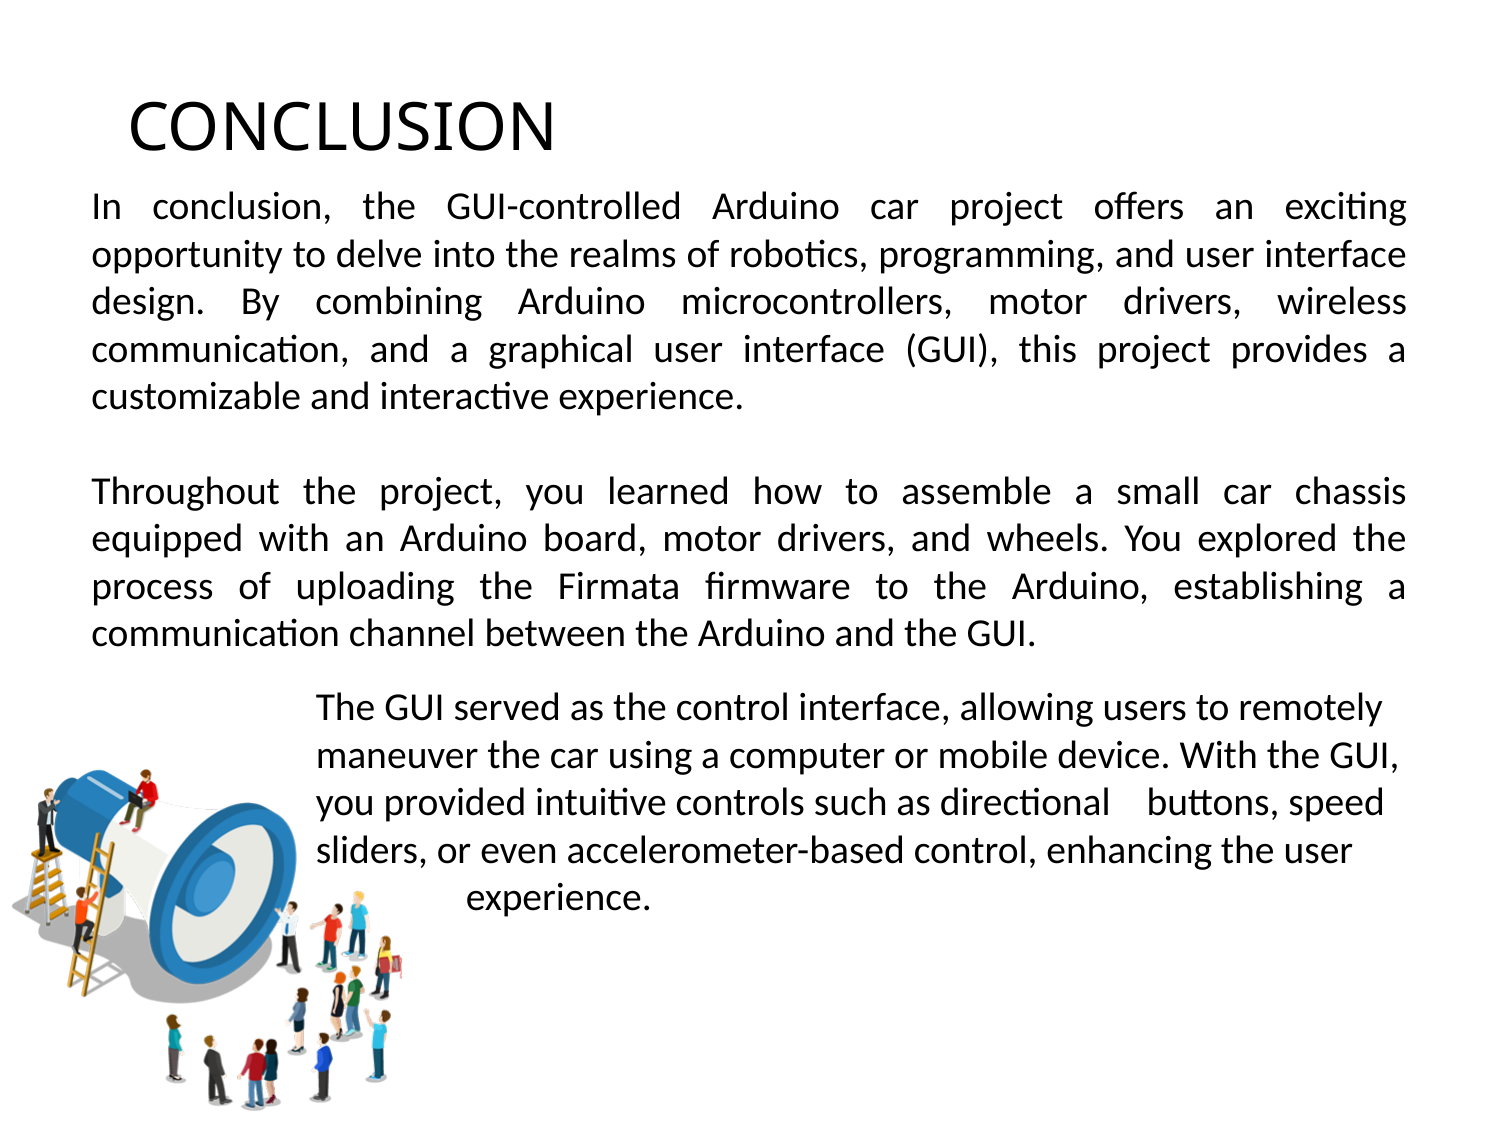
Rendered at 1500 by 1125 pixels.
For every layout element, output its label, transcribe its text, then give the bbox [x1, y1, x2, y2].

text_box In conclusion, the GUI-controlled Arduino car project offers an exciting opportunity to delve into the realms of robotics, programming, and user interface design. By combining Arduino microcontrollers, motor drivers, wireless communication, and a graphical user interface (GUI), this project provides a customizable and interactive experience. Throughout the project, you learned how to assemble a small car chassis equipped with an Arduino board, motor drivers, and wheels. You explored the process of uploading the Firmata firmware to the Arduino, establishing a communication channel between the Arduino and the GUI. [76, 172, 1424, 749]
text_box CONCLUSION [112, 76, 574, 172]
picture [0, 751, 454, 1125]
text_box The GUI served as the control interface, allowing users to remotely maneuver the car using a computer or mobile device. With the GUI, you provided intuitive controls such as directional buttons, speed sliders, or even accelerometer-based control, enhancing the user experience. [301, 673, 1424, 926]
